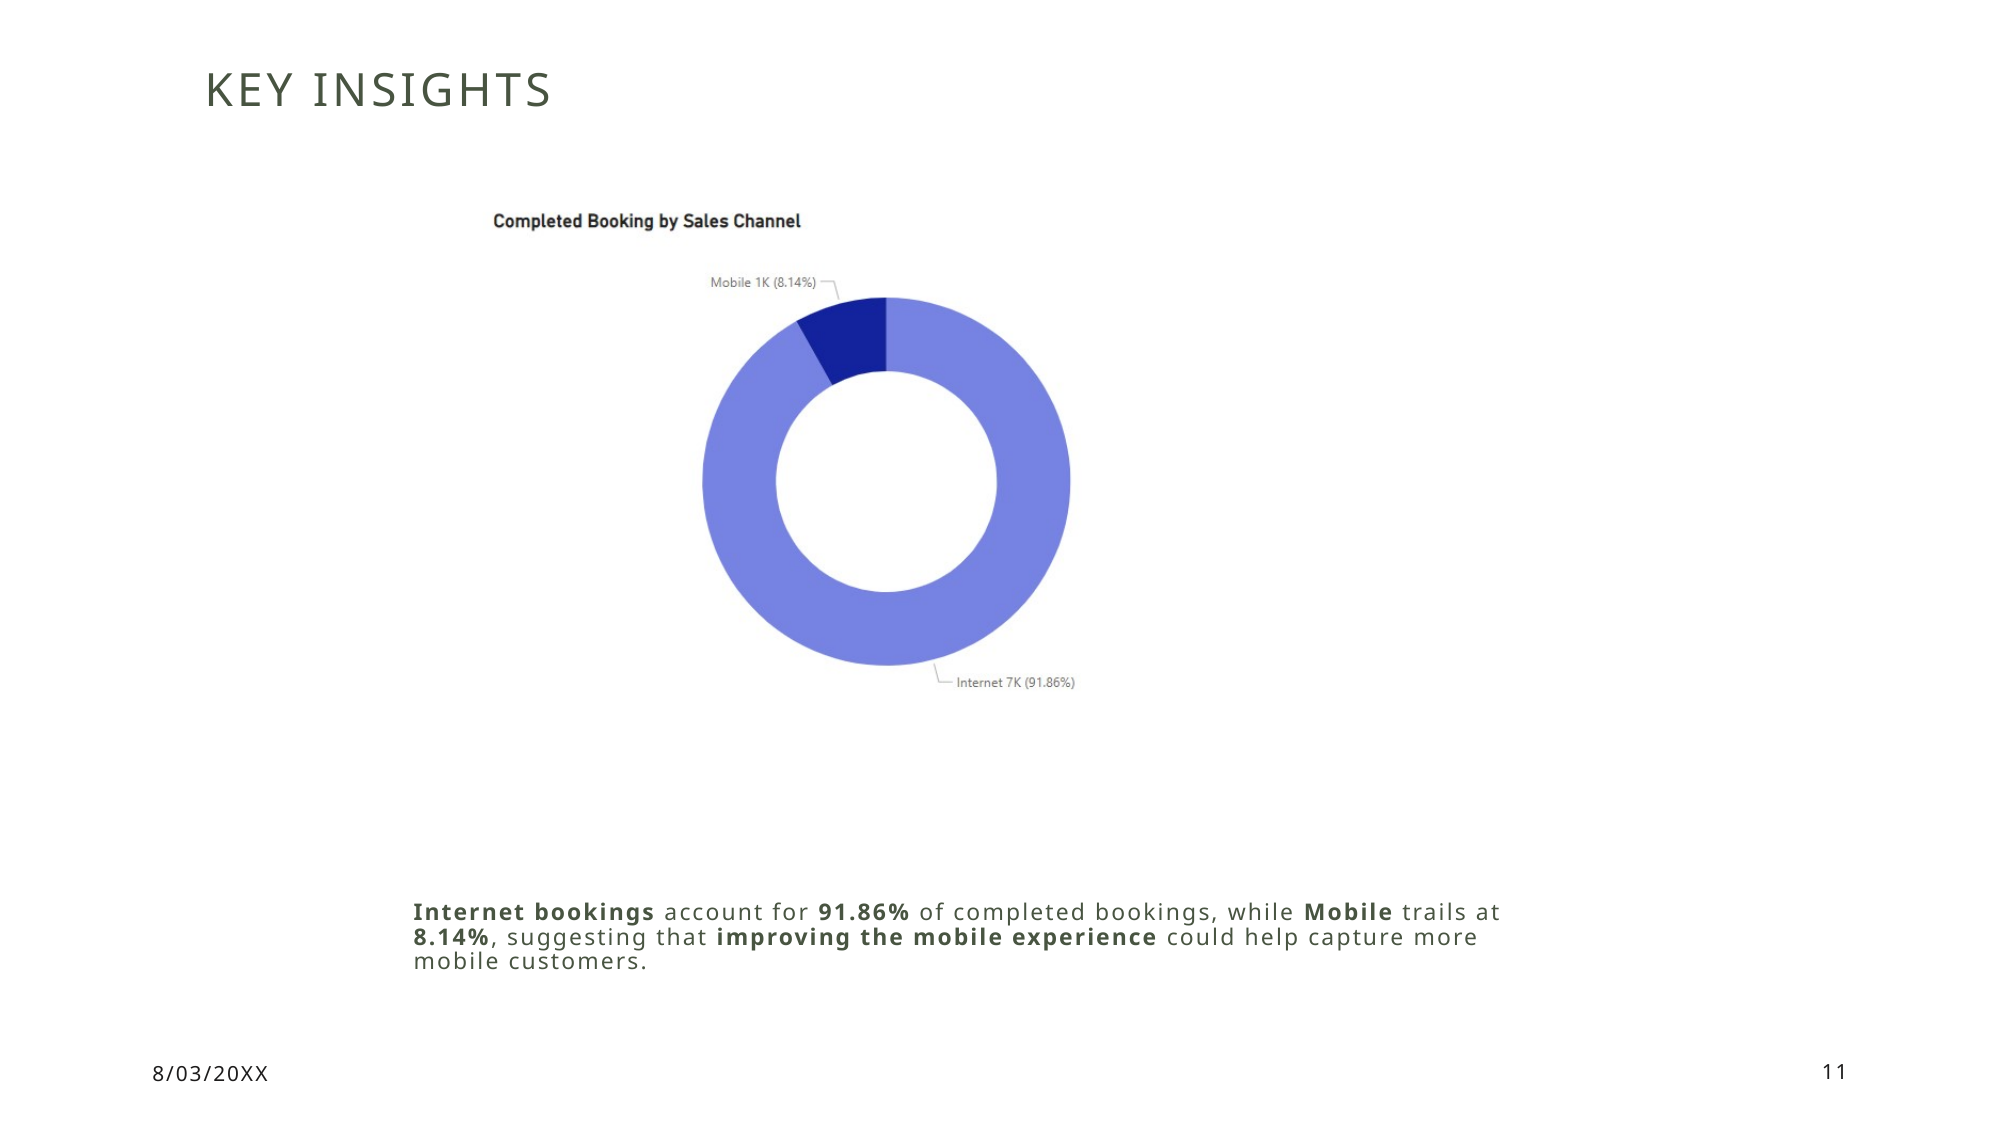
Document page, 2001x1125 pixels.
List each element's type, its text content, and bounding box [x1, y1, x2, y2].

title Key Insights [47, 38, 708, 145]
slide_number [137, 1042, 588, 1103]
list Internet bookings account for 91.86% of completed bookings, while Mobile trails at 8.14%, suggesting that improving the mobile experience could help capture more mobile customers. [398, 832, 1552, 1043]
slide_number 11 [1412, 1042, 1863, 1103]
picture [398, 144, 1449, 830]
